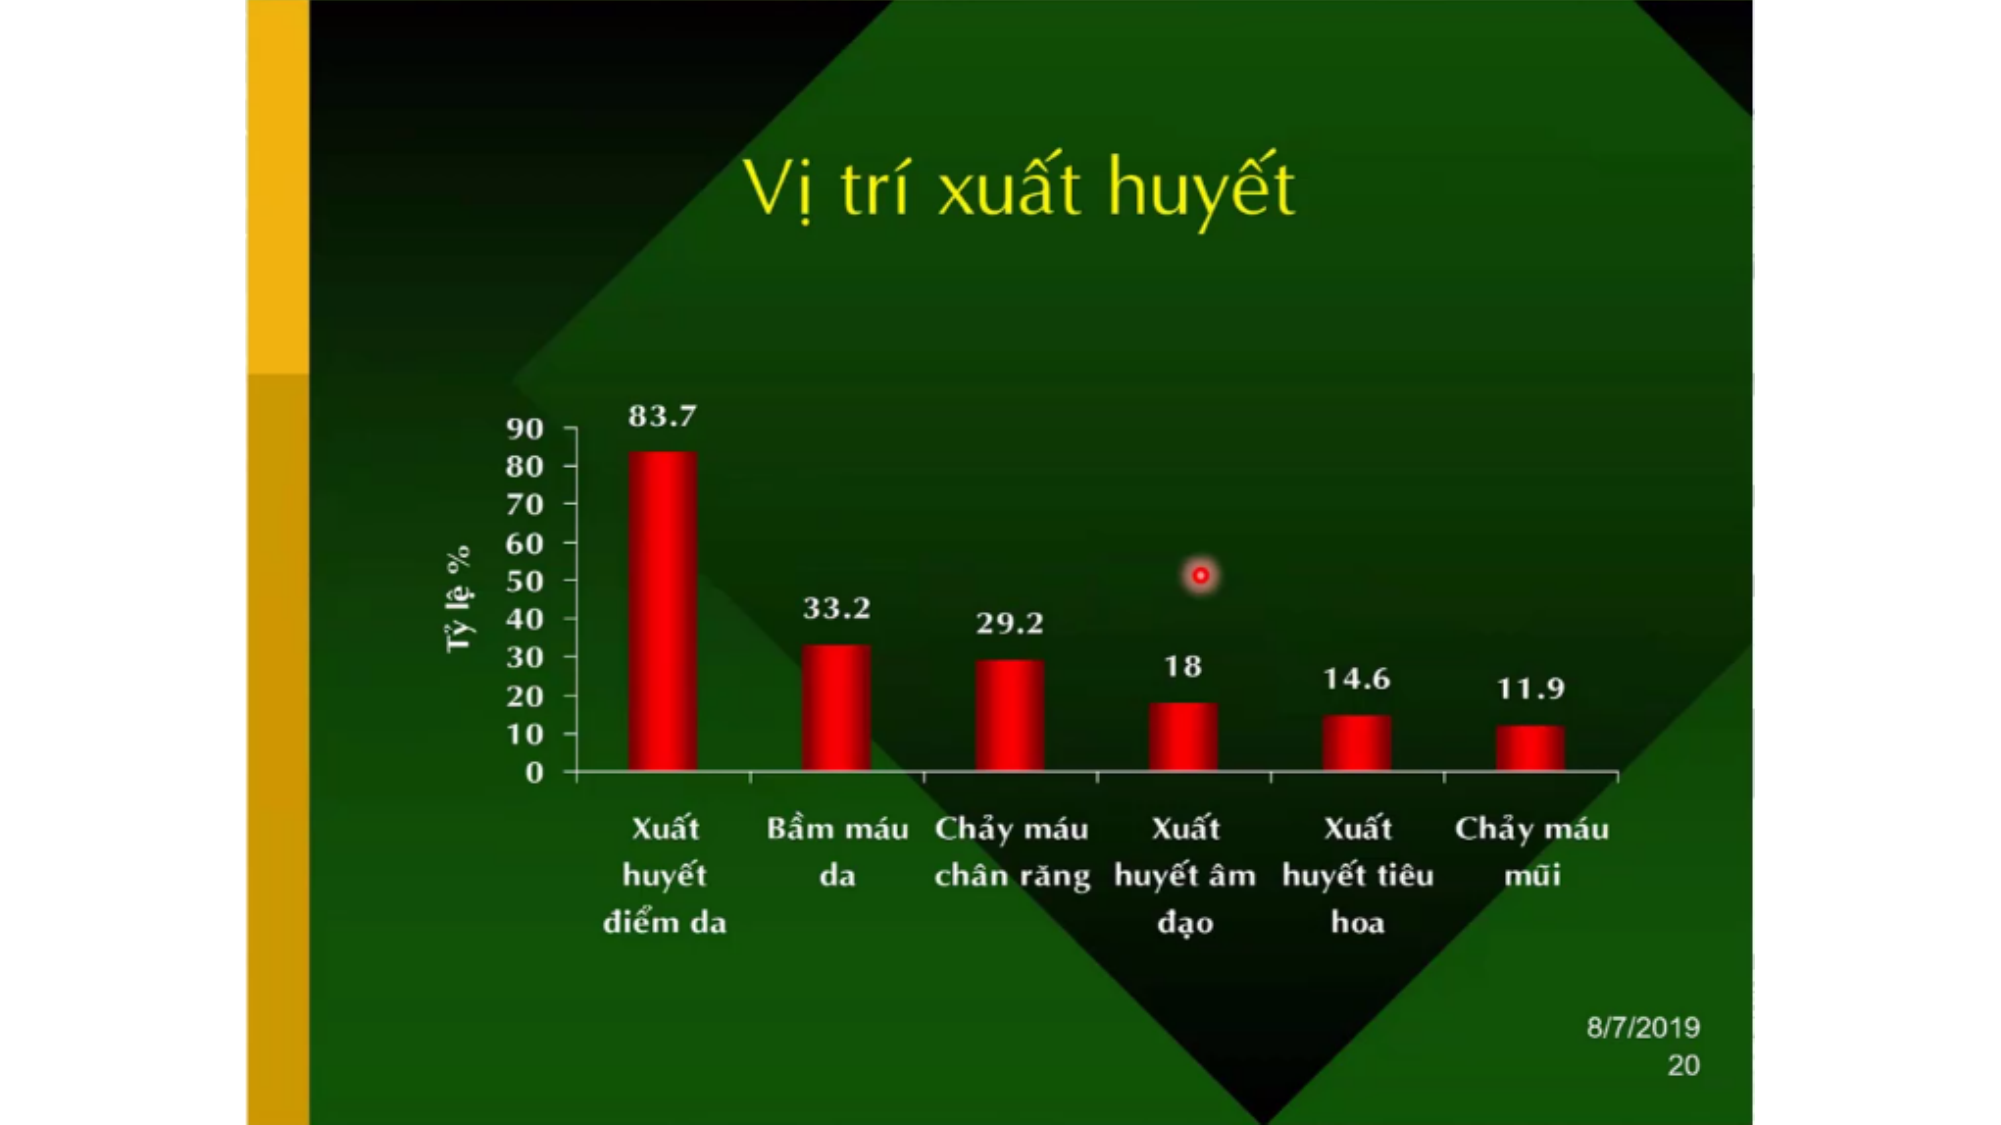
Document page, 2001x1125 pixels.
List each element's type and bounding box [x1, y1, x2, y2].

picture [245, 0, 1755, 1125]
